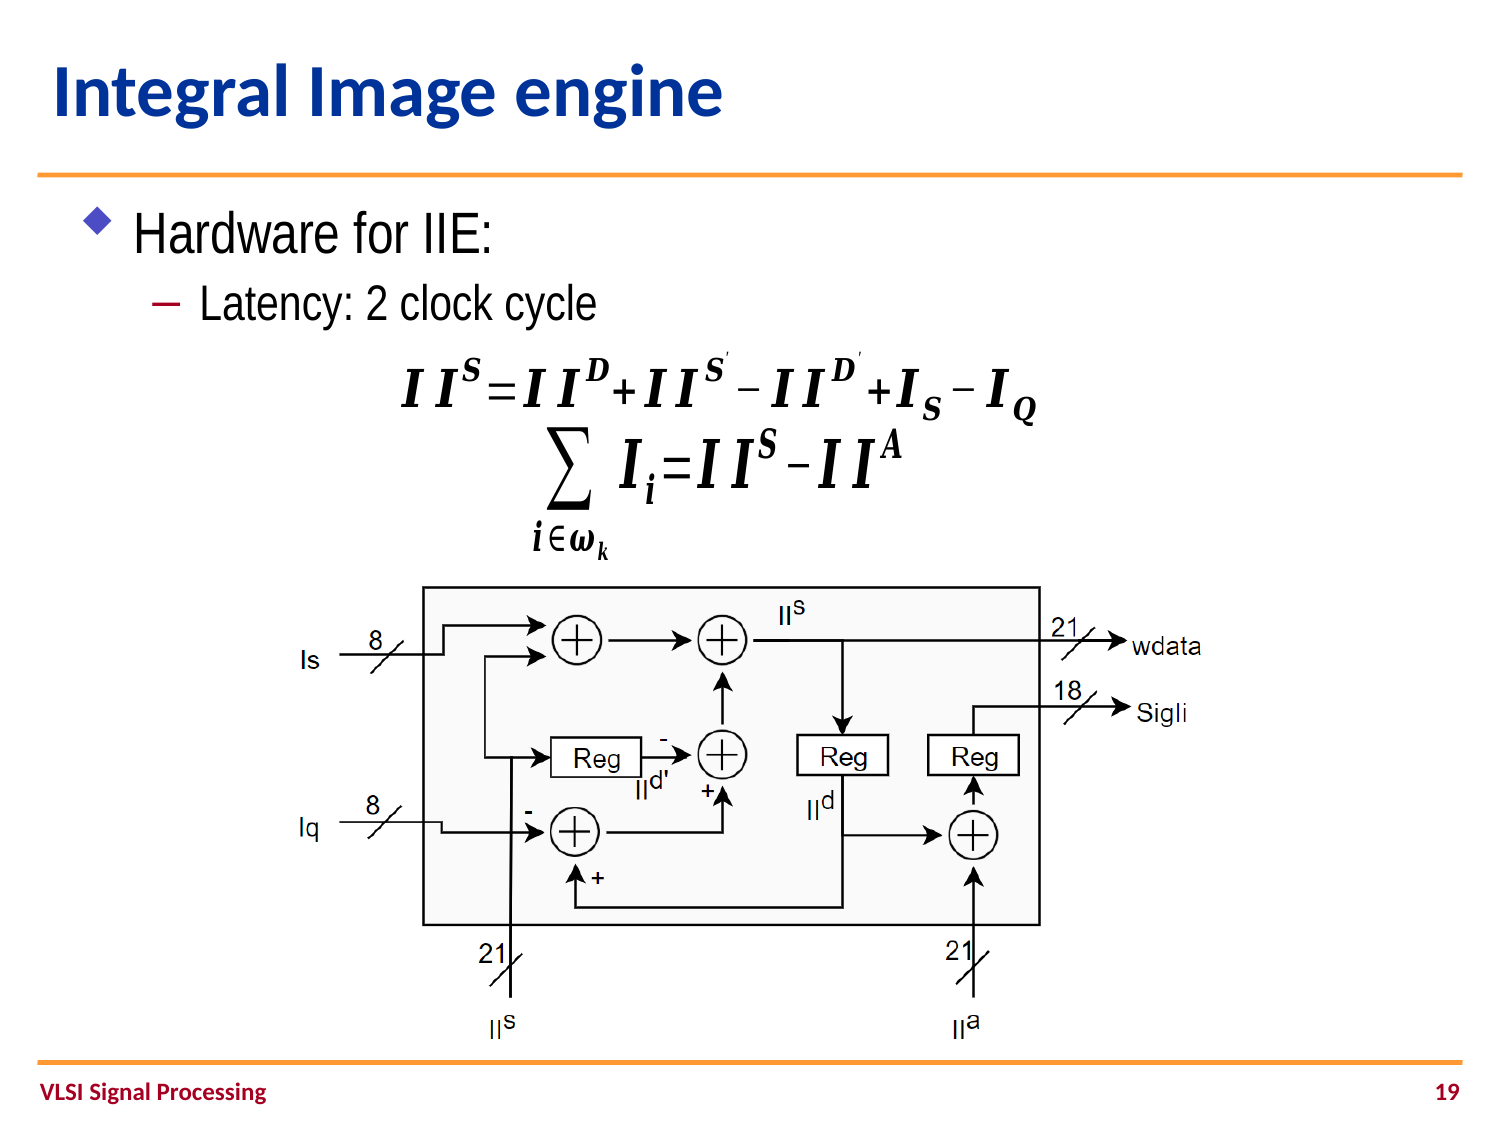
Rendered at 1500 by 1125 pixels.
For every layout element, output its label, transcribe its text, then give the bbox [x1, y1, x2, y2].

picture [293, 577, 1207, 1045]
list Hardware for IIE: Latency: 2 clock cycle [62, 187, 1438, 1037]
footer VLSI Signal Processing [24, 1037, 501, 1113]
title Integral Image engine [37, 24, 1463, 163]
slide_number 19 [1162, 1037, 1476, 1113]
